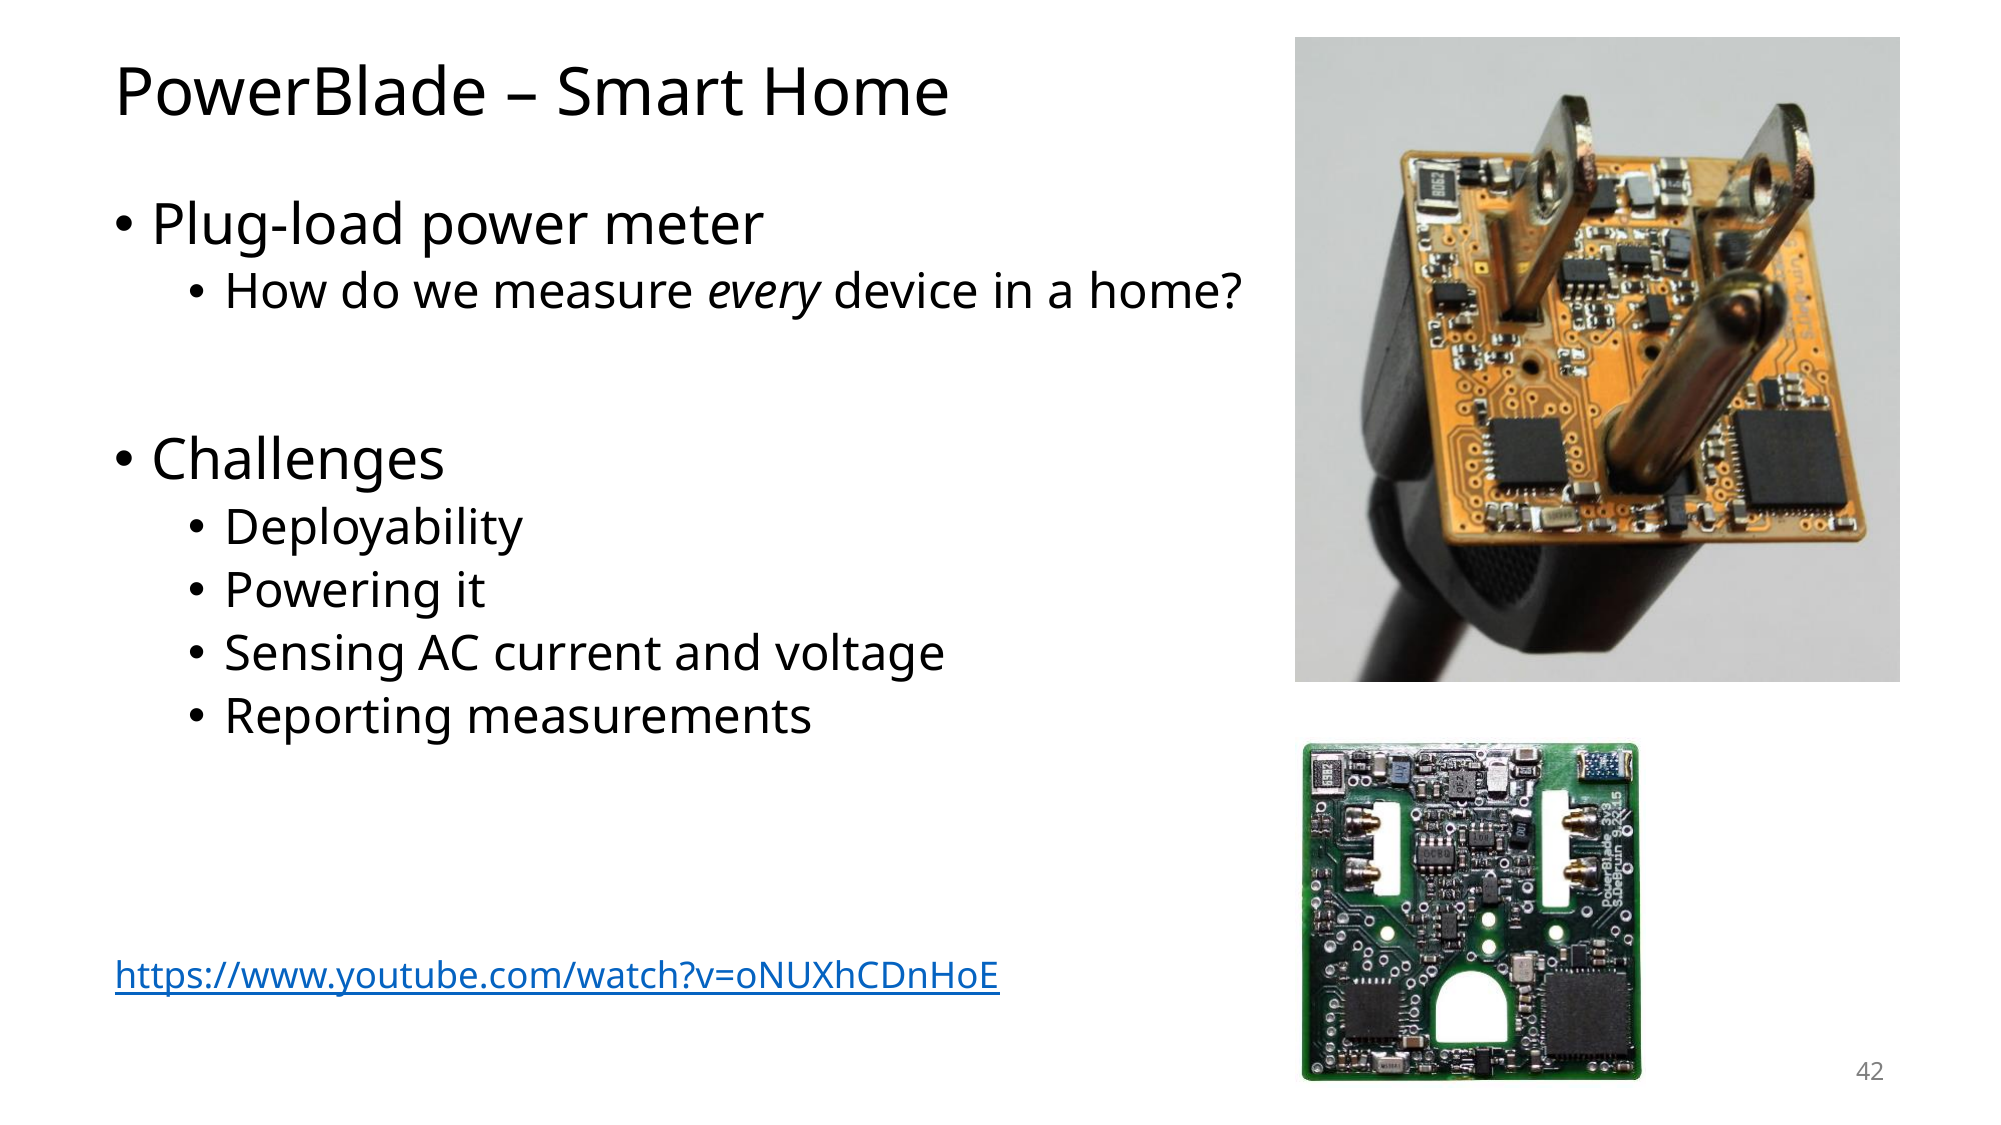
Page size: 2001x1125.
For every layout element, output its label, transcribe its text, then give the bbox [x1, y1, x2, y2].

title PowerBlade – Smart Home [99, 37, 1295, 150]
slide_number 42 [1749, 1042, 1900, 1103]
list Plug-load power meter How do we measure every device in a home? Challenges Deployability Powering it Sensing AC current and voltage Reporting measurements https://www.youtube.com/watch?v=oNUXhCDnHoE [99, 187, 1261, 1059]
picture [1295, 737, 1646, 1088]
picture [1295, 37, 1900, 682]
